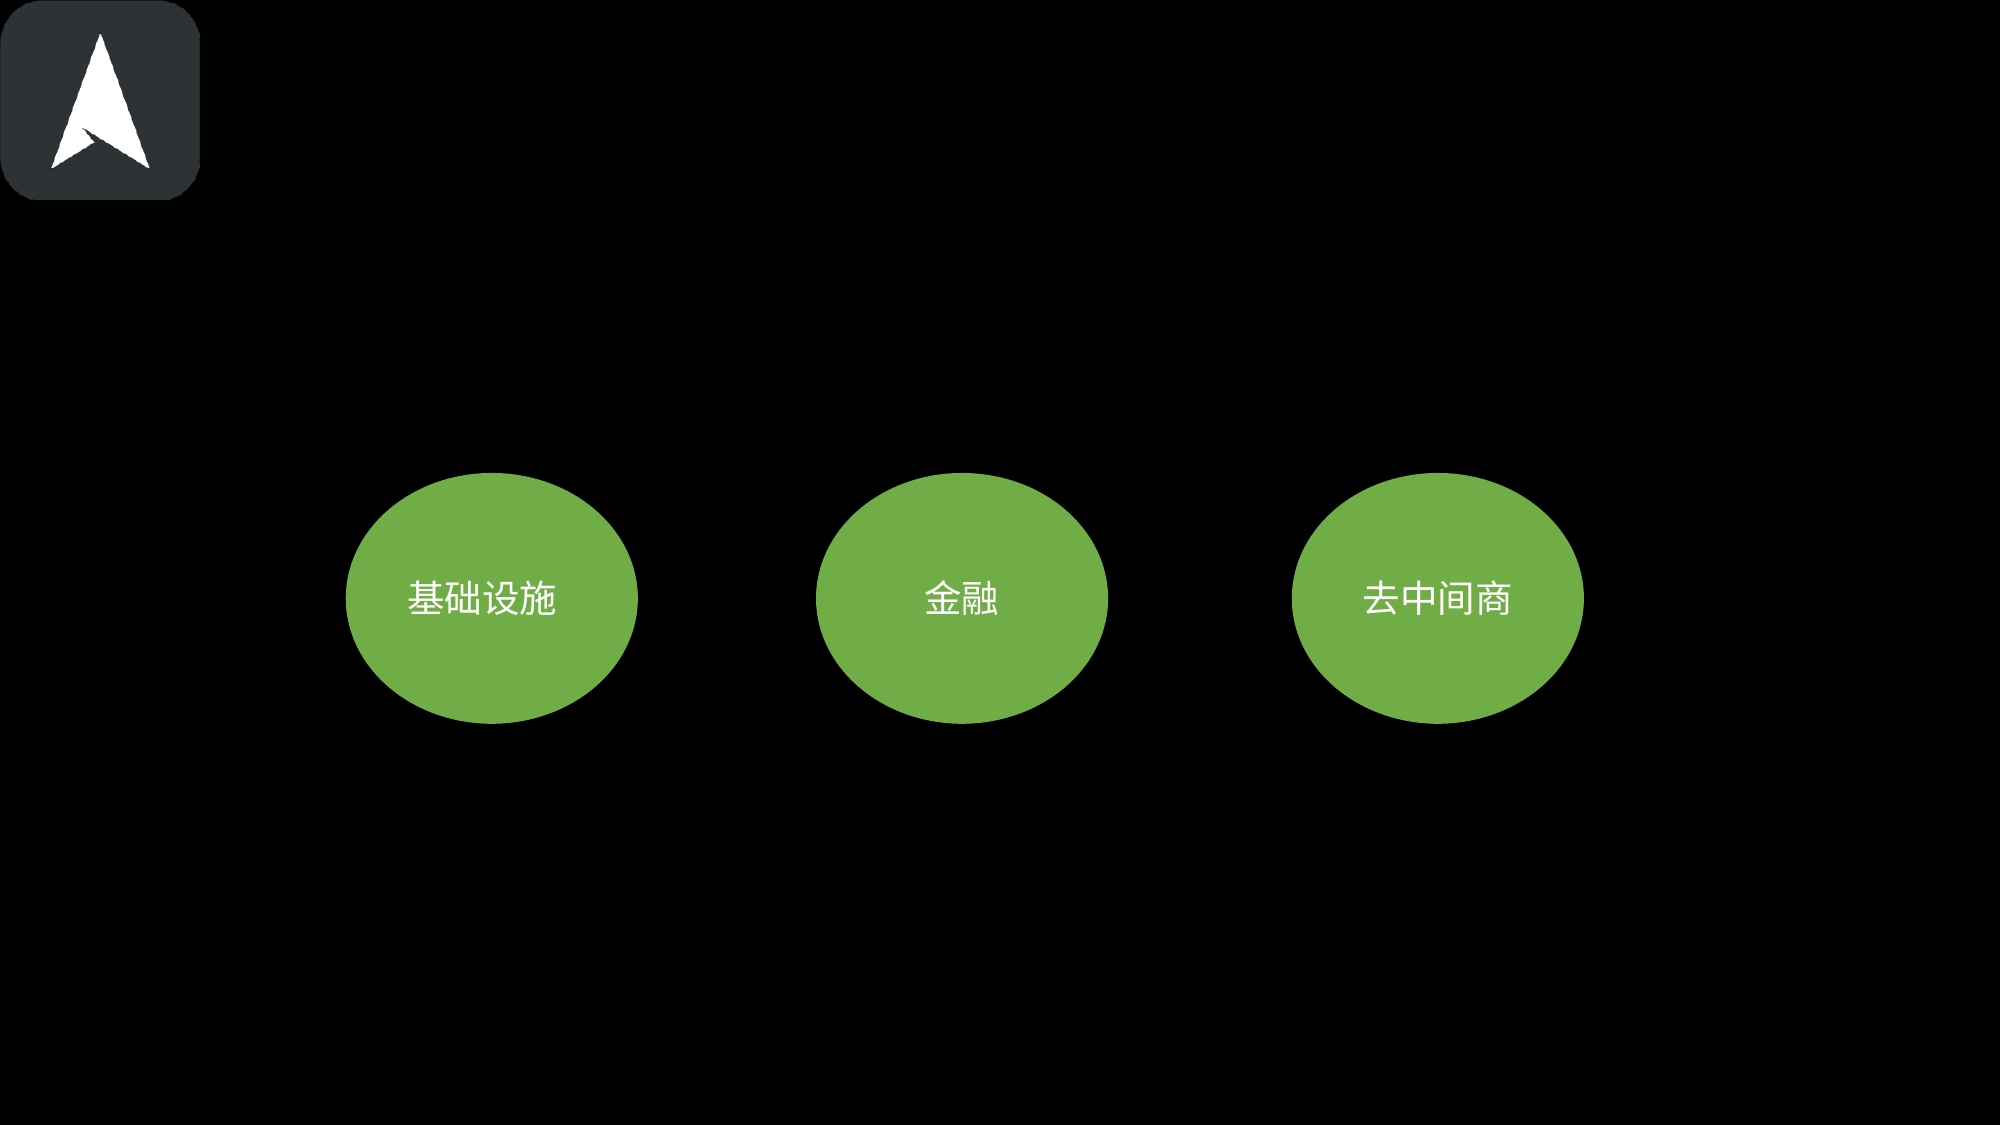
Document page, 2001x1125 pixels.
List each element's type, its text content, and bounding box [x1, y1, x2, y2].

text_box [1291, 472, 1584, 724]
text_box 基础设施 [392, 568, 572, 628]
text_box [345, 472, 638, 724]
text_box 金融 [909, 568, 1015, 628]
picture [0, 0, 200, 200]
text_box [815, 472, 1109, 724]
text_box 去中间商 [1348, 568, 1528, 628]
